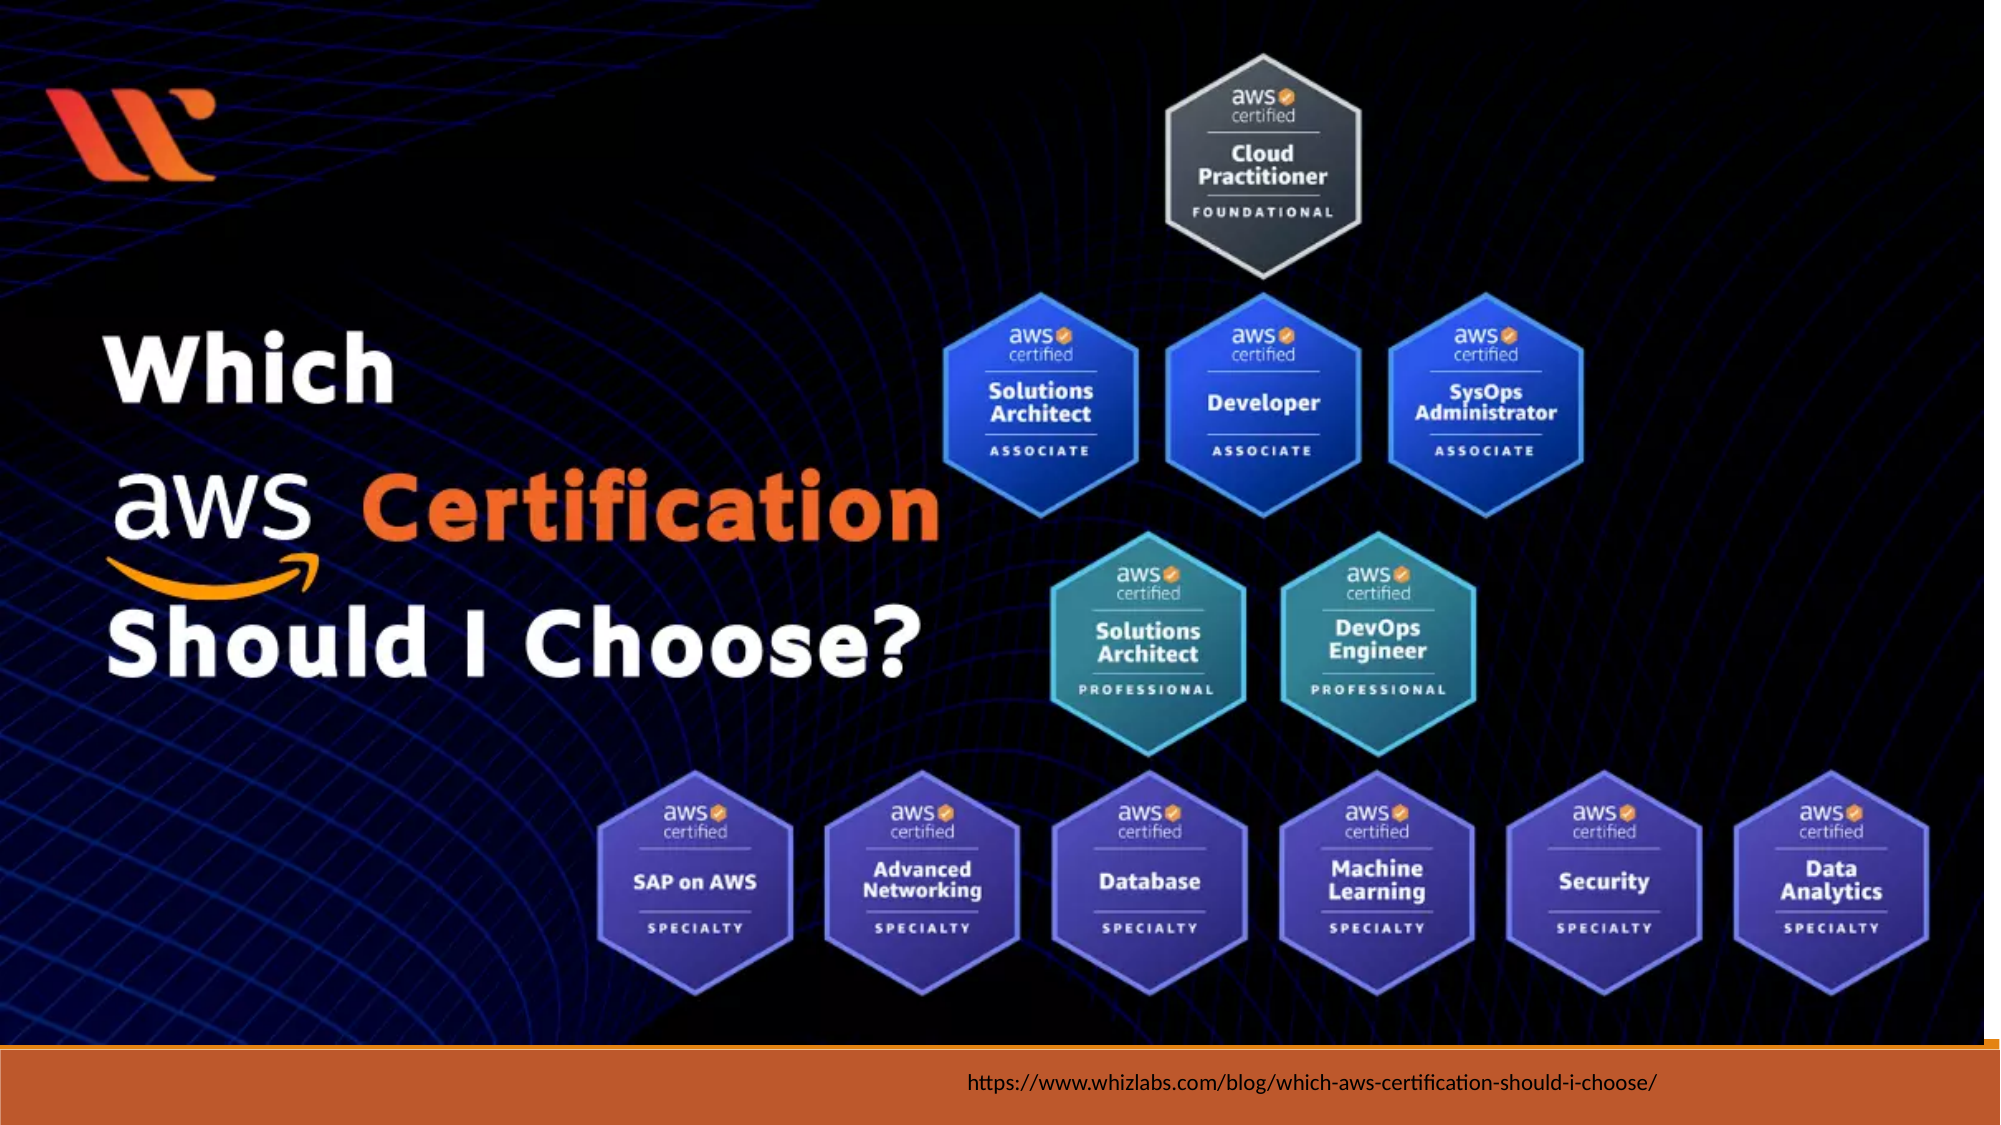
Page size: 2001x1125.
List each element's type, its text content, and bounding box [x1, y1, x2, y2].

picture [0, 0, 1984, 1045]
text_box https://www.whizlabs.com/blog/which-aws-certification-should-i-choose/ [952, 1060, 1938, 1103]
